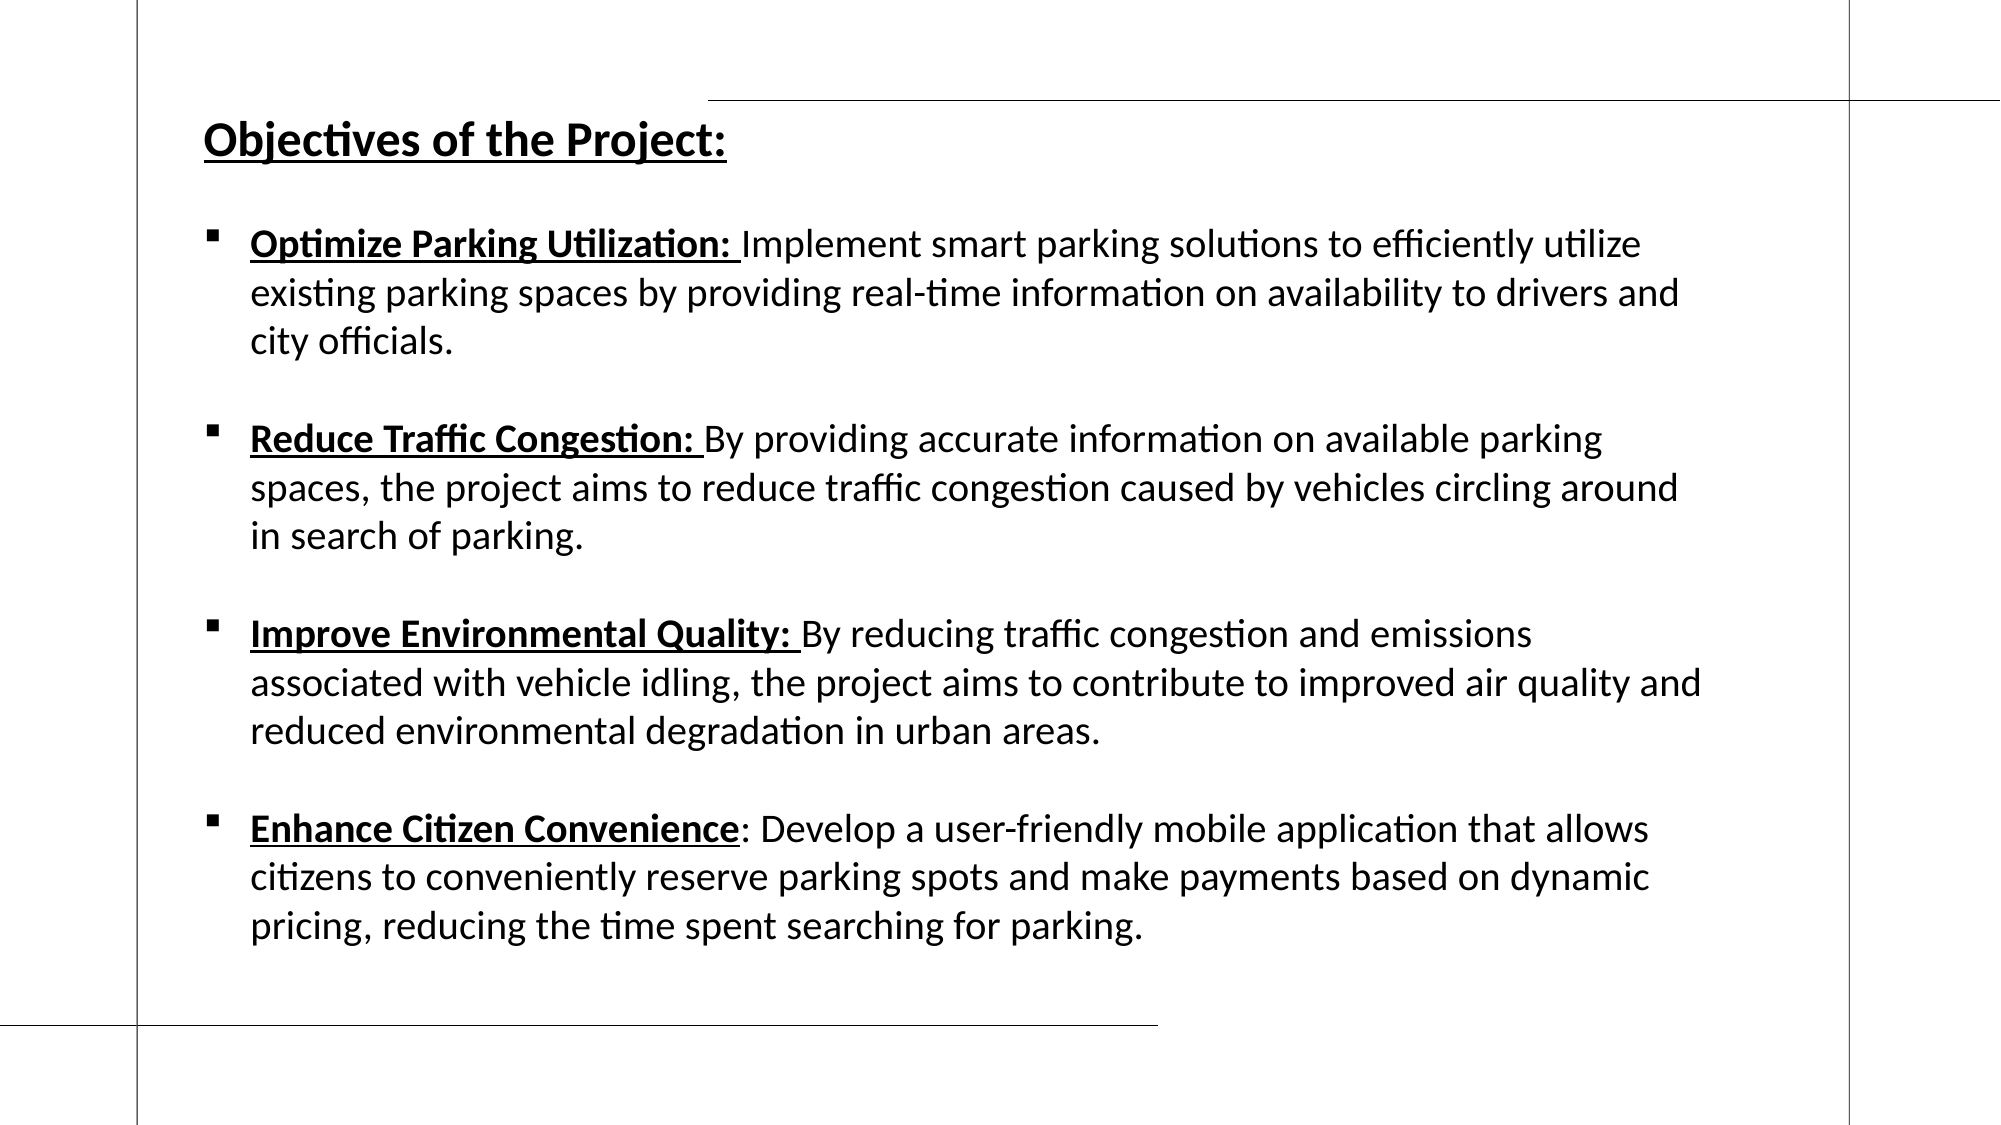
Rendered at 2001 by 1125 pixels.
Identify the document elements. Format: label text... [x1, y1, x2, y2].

text_box Objectives of the Project: Optimize Parking Utilization: Implement smart parking solutions to efficiently utilize existing parking spaces by providing real-time information on availability to drivers and city officials. Reduce Traffic Congestion: By providing accurate information on available parking spaces, the project aims to reduce traffic congestion caused by vehicles circling around in search of parking. Improve Environmental Quality: By reducing traffic congestion and emissions associated with vehicle idling, the project aims to contribute to improved air quality and reduced environmental degradation in urban areas. Enhance Citizen Convenience: Develop a user-friendly mobile application that allows citizens to conveniently reserve parking spots and make payments based on dynamic pricing, reducing the time spent searching for parking. [188, 99, 1731, 955]
